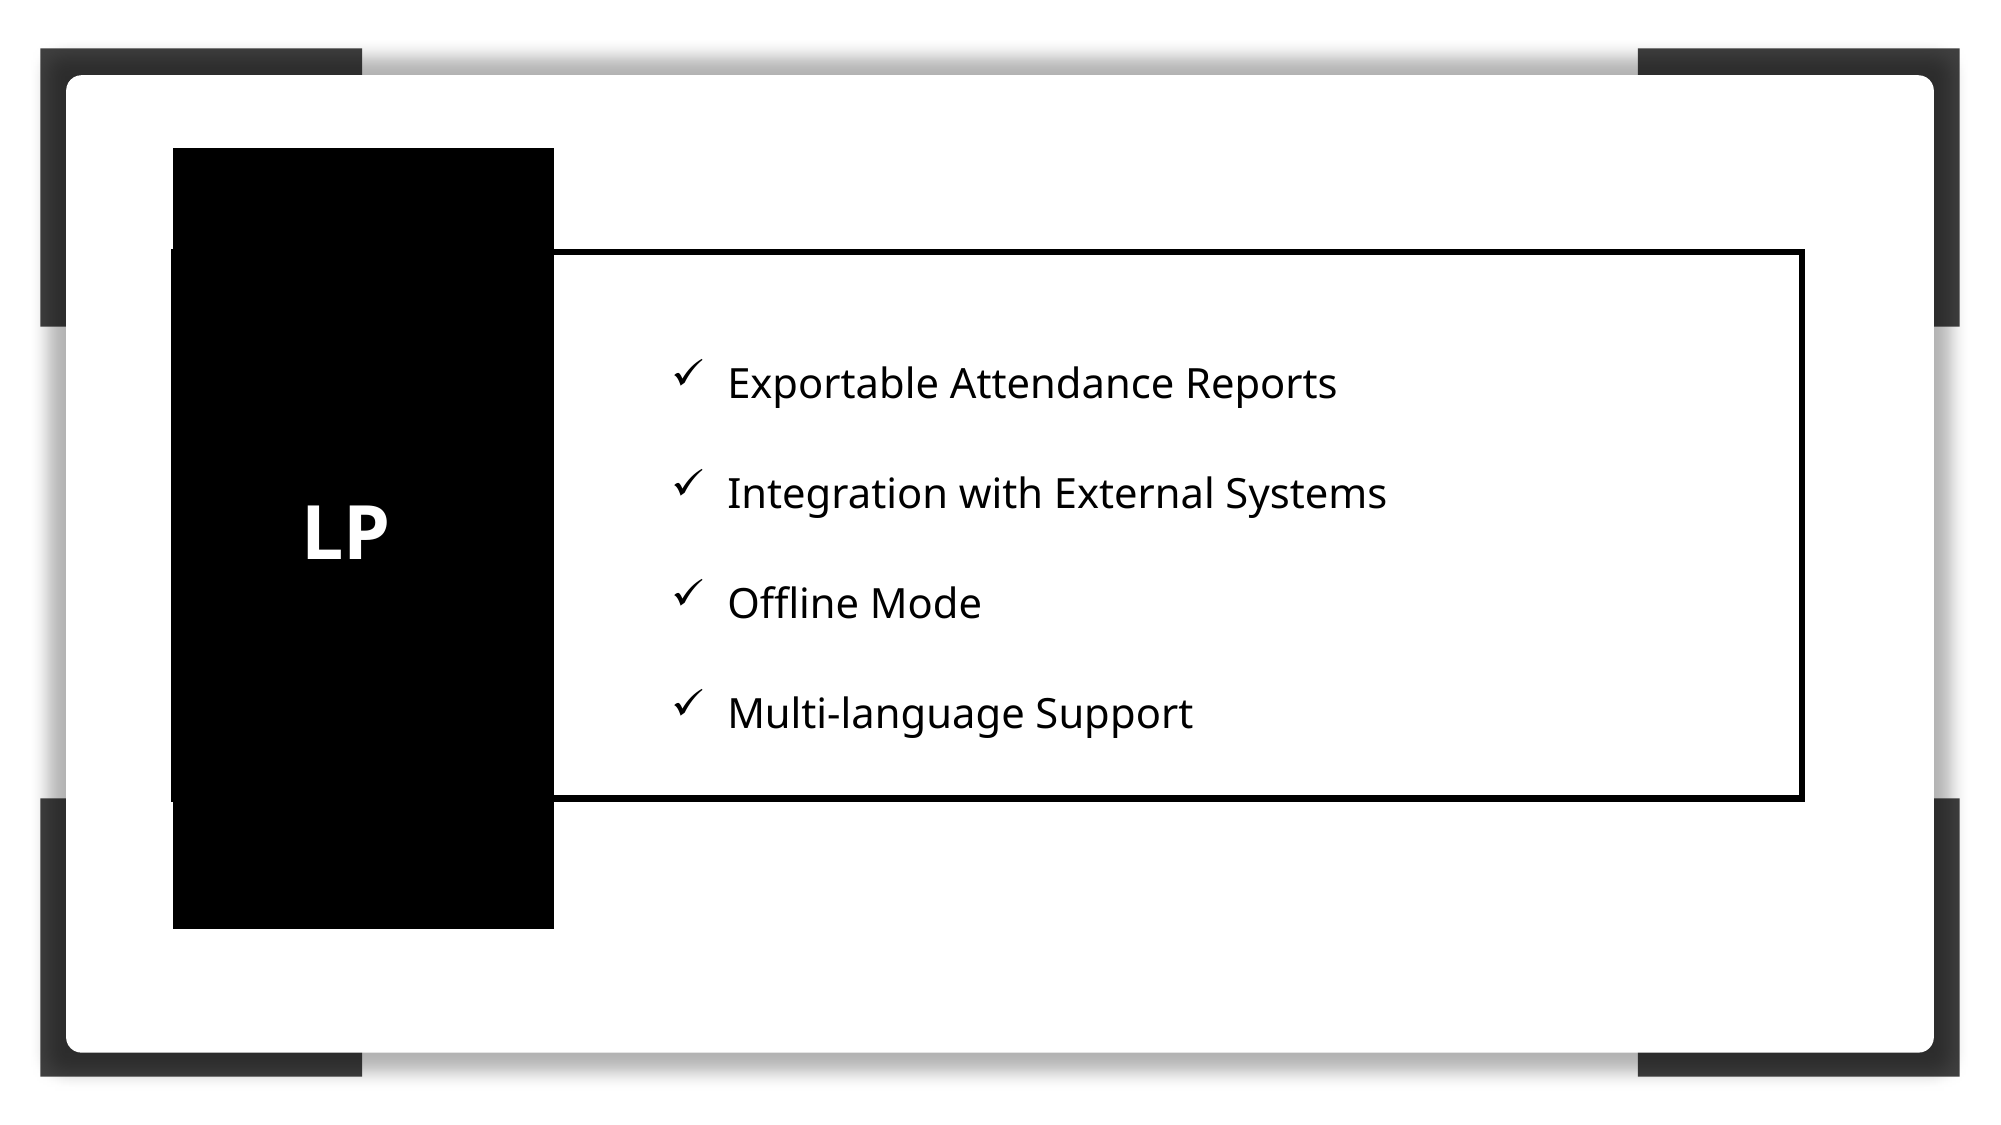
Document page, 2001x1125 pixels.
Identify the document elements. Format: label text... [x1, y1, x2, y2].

text_box [65, 74, 1935, 1054]
text_box [173, 148, 554, 929]
text_box LP [286, 477, 440, 583]
text_box [39, 47, 54, 61]
text_box [1947, 47, 1961, 59]
text_box [39, 1066, 48, 1078]
text_box [554, 251, 1803, 800]
text_box [1953, 1069, 1961, 1078]
text_box [207, 49, 699, 104]
text_box Exportable Attendance Reports Integration with External Systems Offline Mode Multi-language Support [656, 289, 1438, 755]
